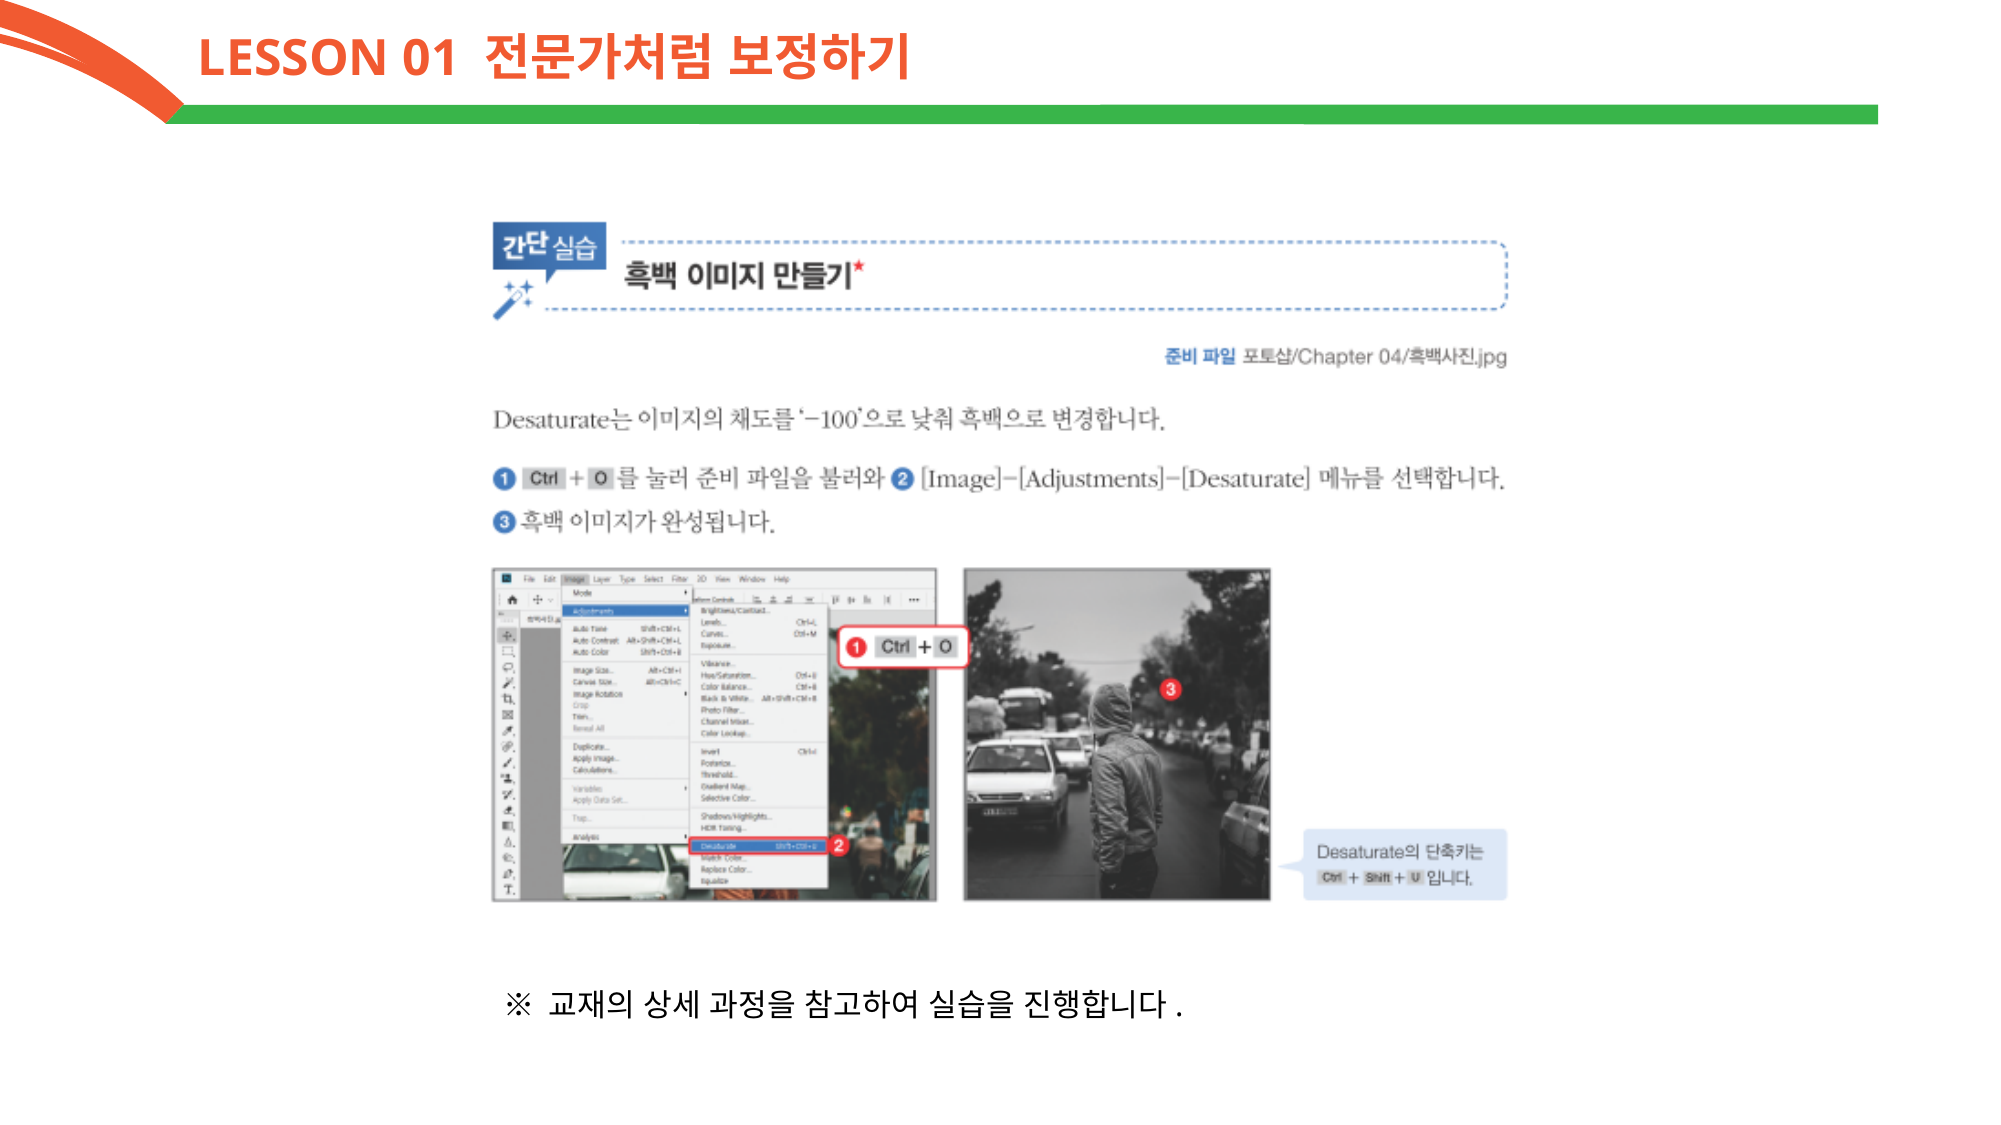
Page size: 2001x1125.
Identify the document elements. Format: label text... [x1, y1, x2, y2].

picture [488, 217, 1512, 908]
title LESSON 01 전문가처럼 보정하기 [183, 24, 1836, 95]
text_box ※ 교재의 상세 과정을 참고하여 실습을 진행합니다. [488, 977, 1819, 1030]
